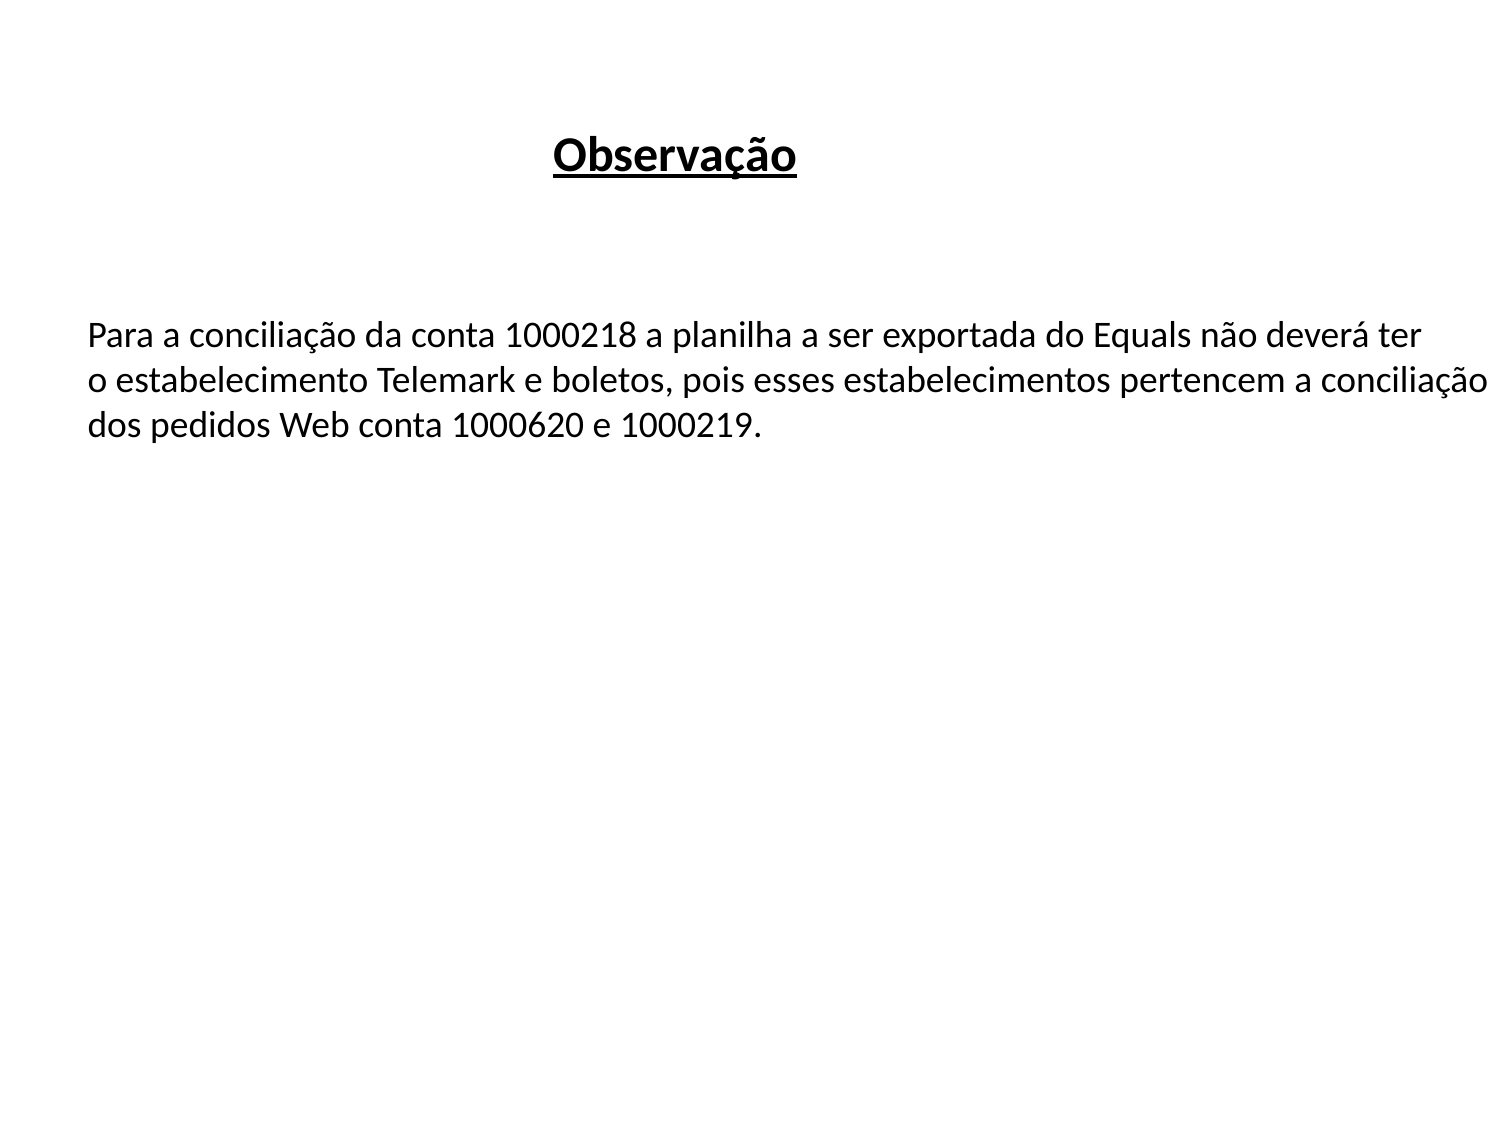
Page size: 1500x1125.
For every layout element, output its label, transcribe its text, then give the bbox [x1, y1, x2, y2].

text_box Observação [538, 113, 813, 189]
text_box Para a conciliação da conta 1000218 a planilha a ser exportada do Equals não deverá ter o estabelecimento Telemark e boletos, pois esses estabelecimentos pertencem a conciliação dos pedidos Web conta 1000620 e 1000219. [72, 302, 1500, 453]
